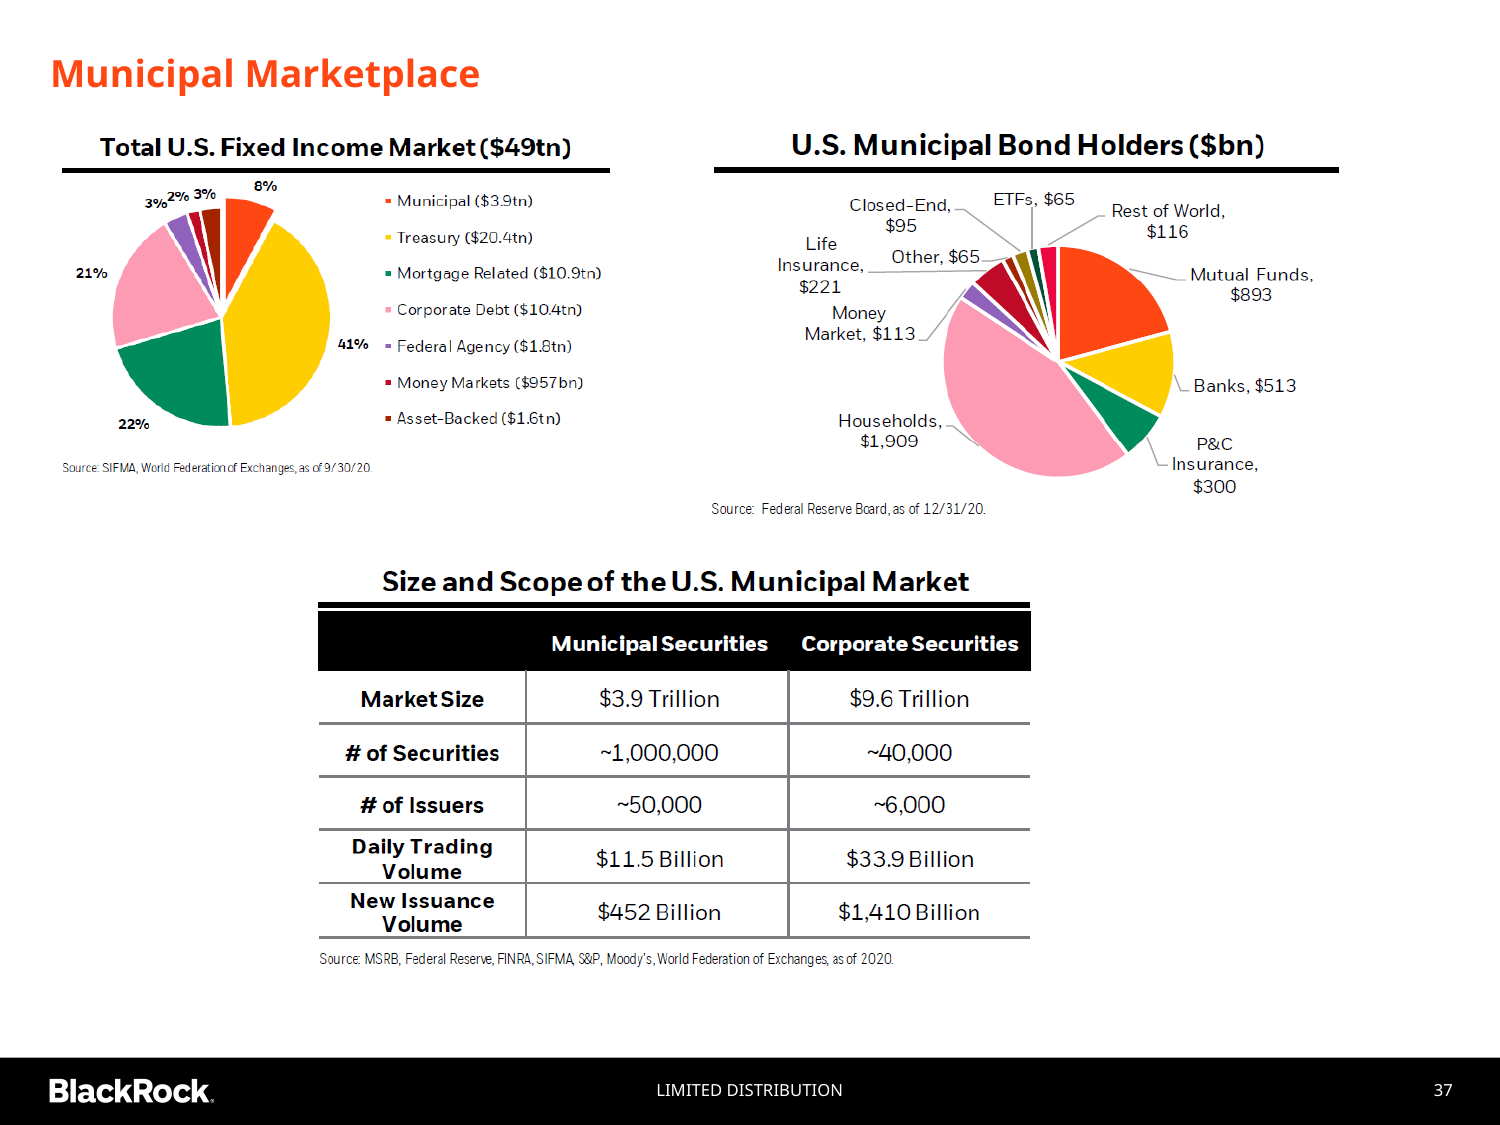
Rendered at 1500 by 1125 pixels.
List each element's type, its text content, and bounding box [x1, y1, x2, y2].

picture [0, 1057, 262, 1125]
footer Limited Distribution [262, 1057, 1238, 1125]
picture [712, 120, 1340, 523]
picture [301, 561, 1033, 971]
picture [49, 126, 615, 485]
slide_number 37 [1385, 1057, 1453, 1125]
title Municipal Marketplace [50, 49, 1450, 147]
